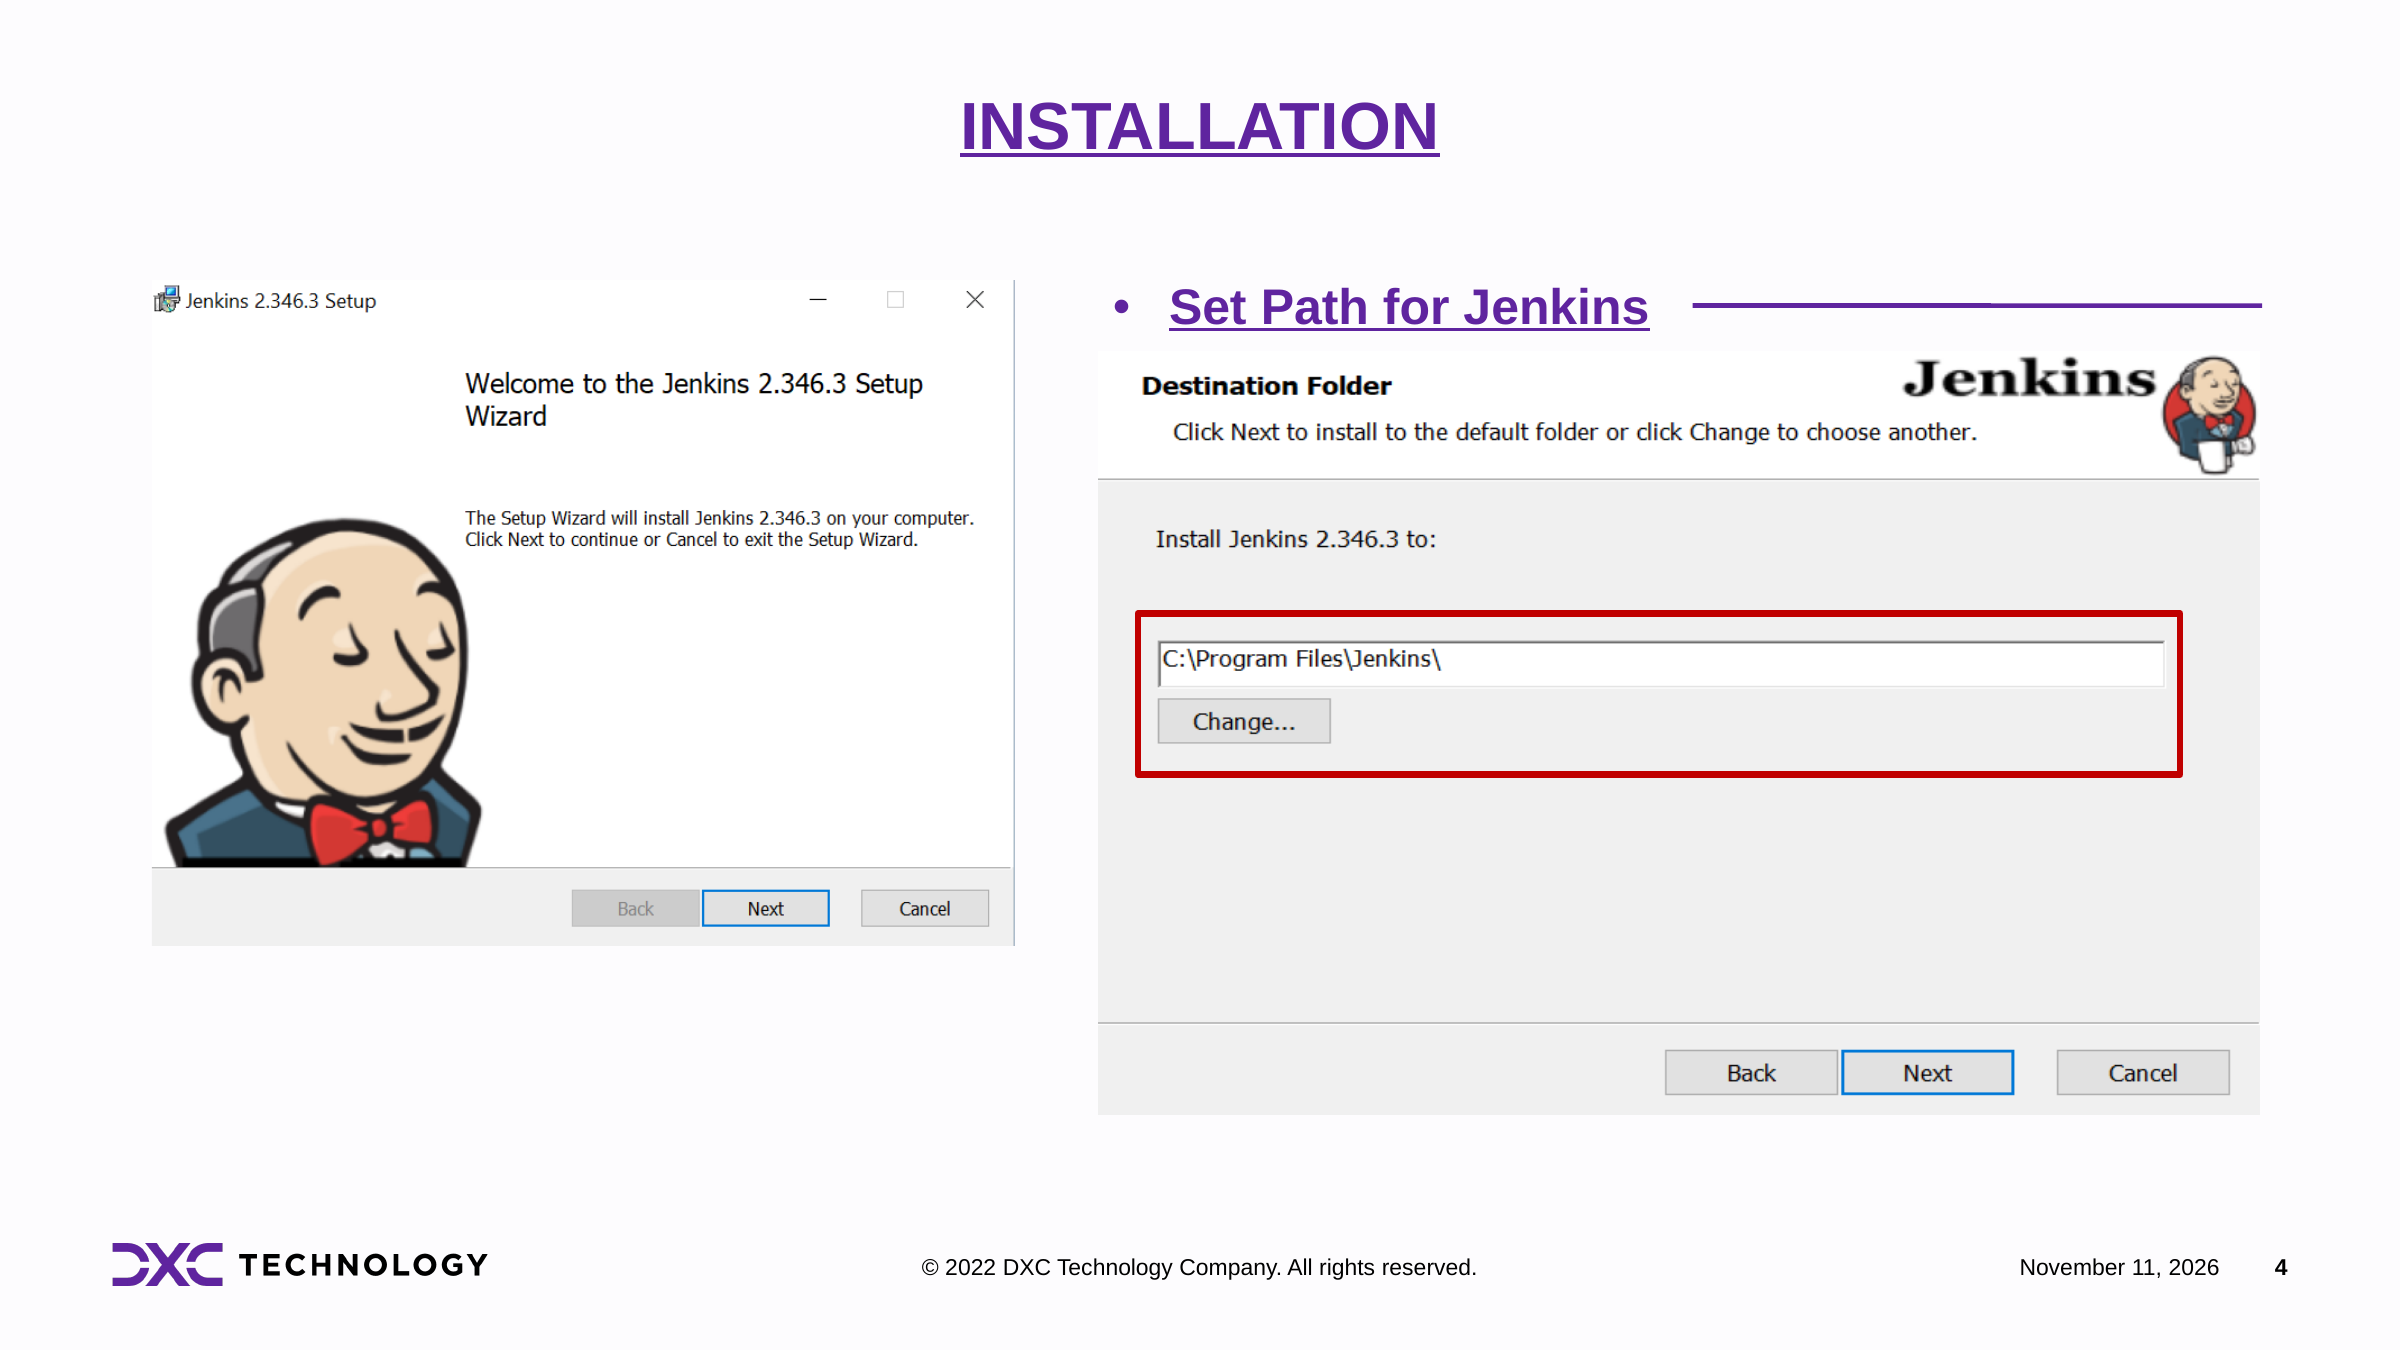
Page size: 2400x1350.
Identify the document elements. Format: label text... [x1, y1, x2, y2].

picture [1098, 351, 2260, 1115]
title INSTALLATION [878, 95, 1522, 193]
picture [112, 1243, 488, 1286]
picture [151, 280, 1015, 946]
text_box Set Path for Jenkins [1098, 274, 1695, 344]
